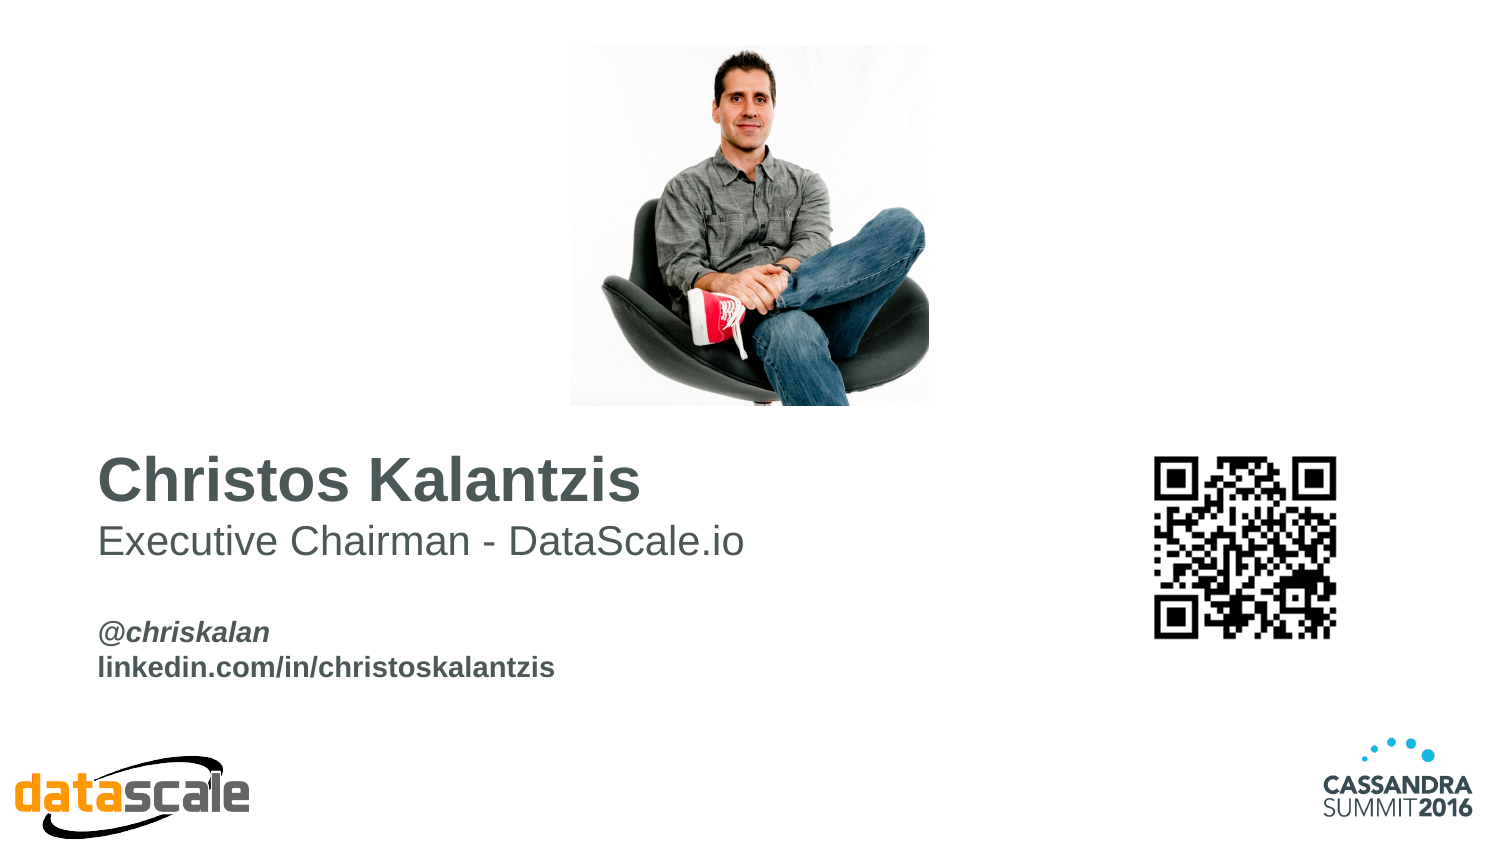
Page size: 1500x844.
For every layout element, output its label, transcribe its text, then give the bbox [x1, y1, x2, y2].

picture [1320, 734, 1475, 819]
picture [571, 44, 929, 407]
picture [0, 747, 262, 844]
picture [1128, 430, 1363, 666]
list Christos Kalantzis Executive Chairman - DataScale.io @chriskalan linkedin.com/in/christoskalantzis [82, 430, 1433, 705]
